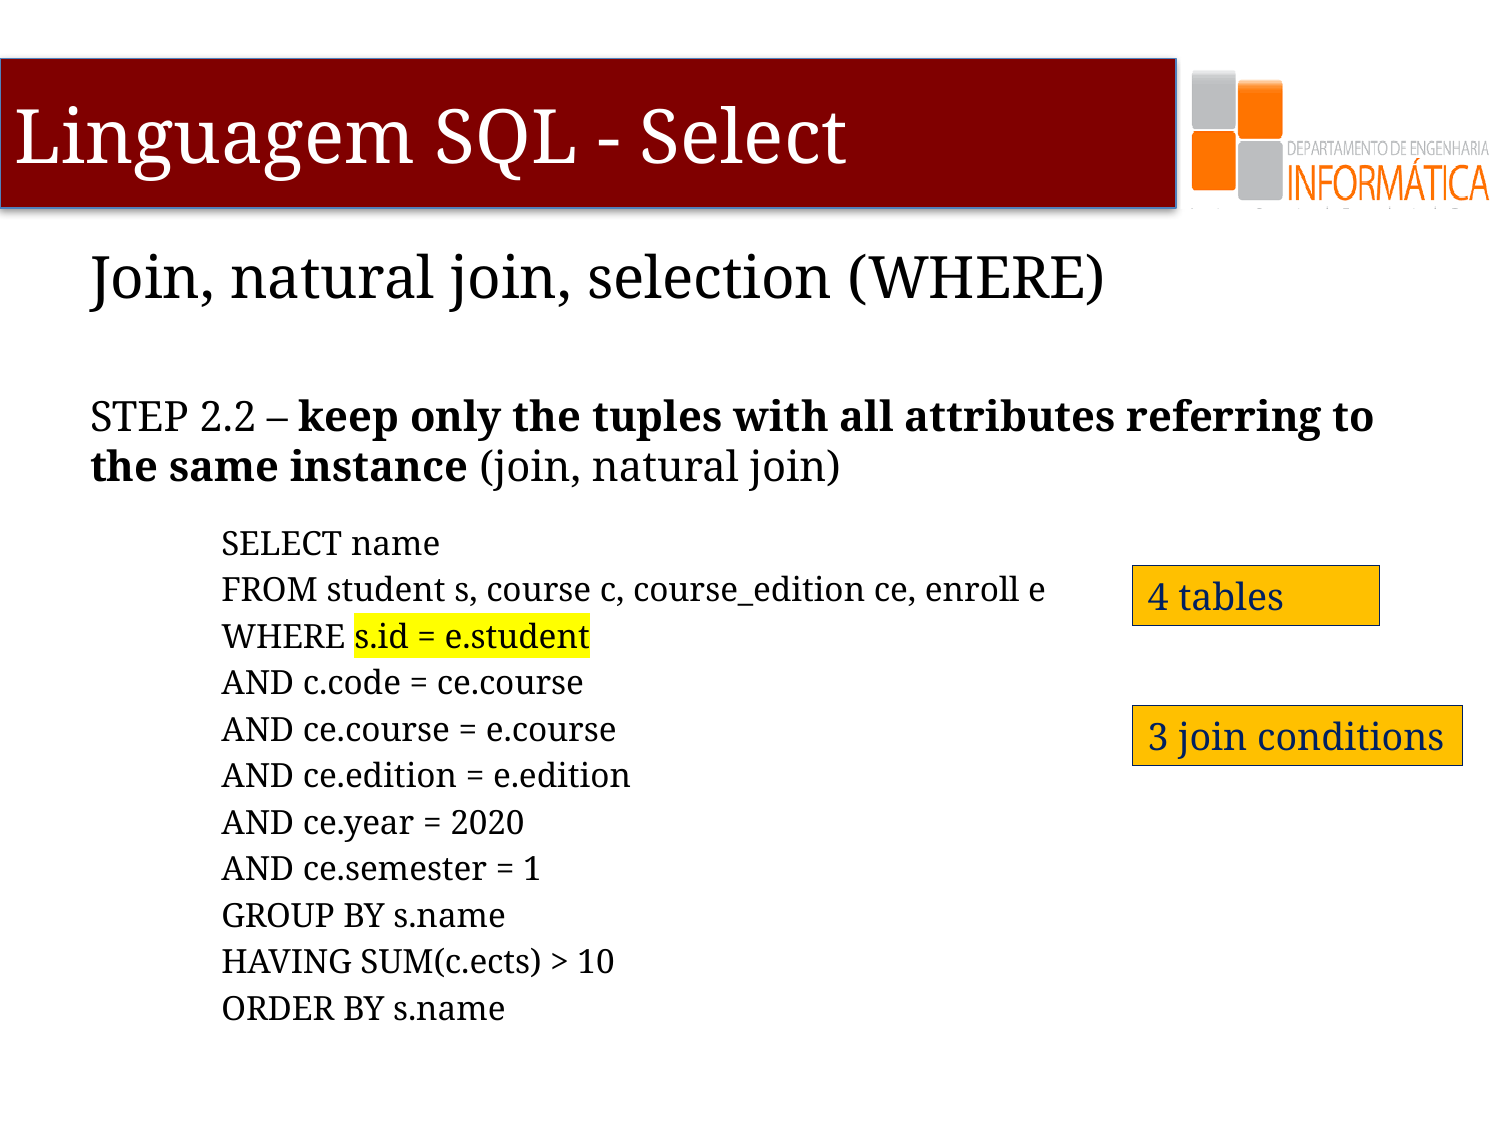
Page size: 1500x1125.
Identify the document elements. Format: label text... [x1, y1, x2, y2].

picture [1180, 58, 1500, 209]
title Join, natural join, selection (WHERE) [75, 232, 1425, 382]
list STEP 2.2 – keep only the tuples with all attributes referring to the same instance (join, natural join) SELECT name FROM student s, course c, course_edition ce, enroll e WHERE s.id = e.student AND c.code = ce.course AND ce.course = e.course AND ce.edition = e.edition AND ce.year = 2020 AND ce.semester = 1 GROUP BY s.name HAVING SUM(c.ects) > 10 ORDER BY s.name [75, 382, 1463, 1088]
text_box 4 tables [1132, 565, 1380, 626]
text_box 3 join conditions [1132, 705, 1463, 766]
